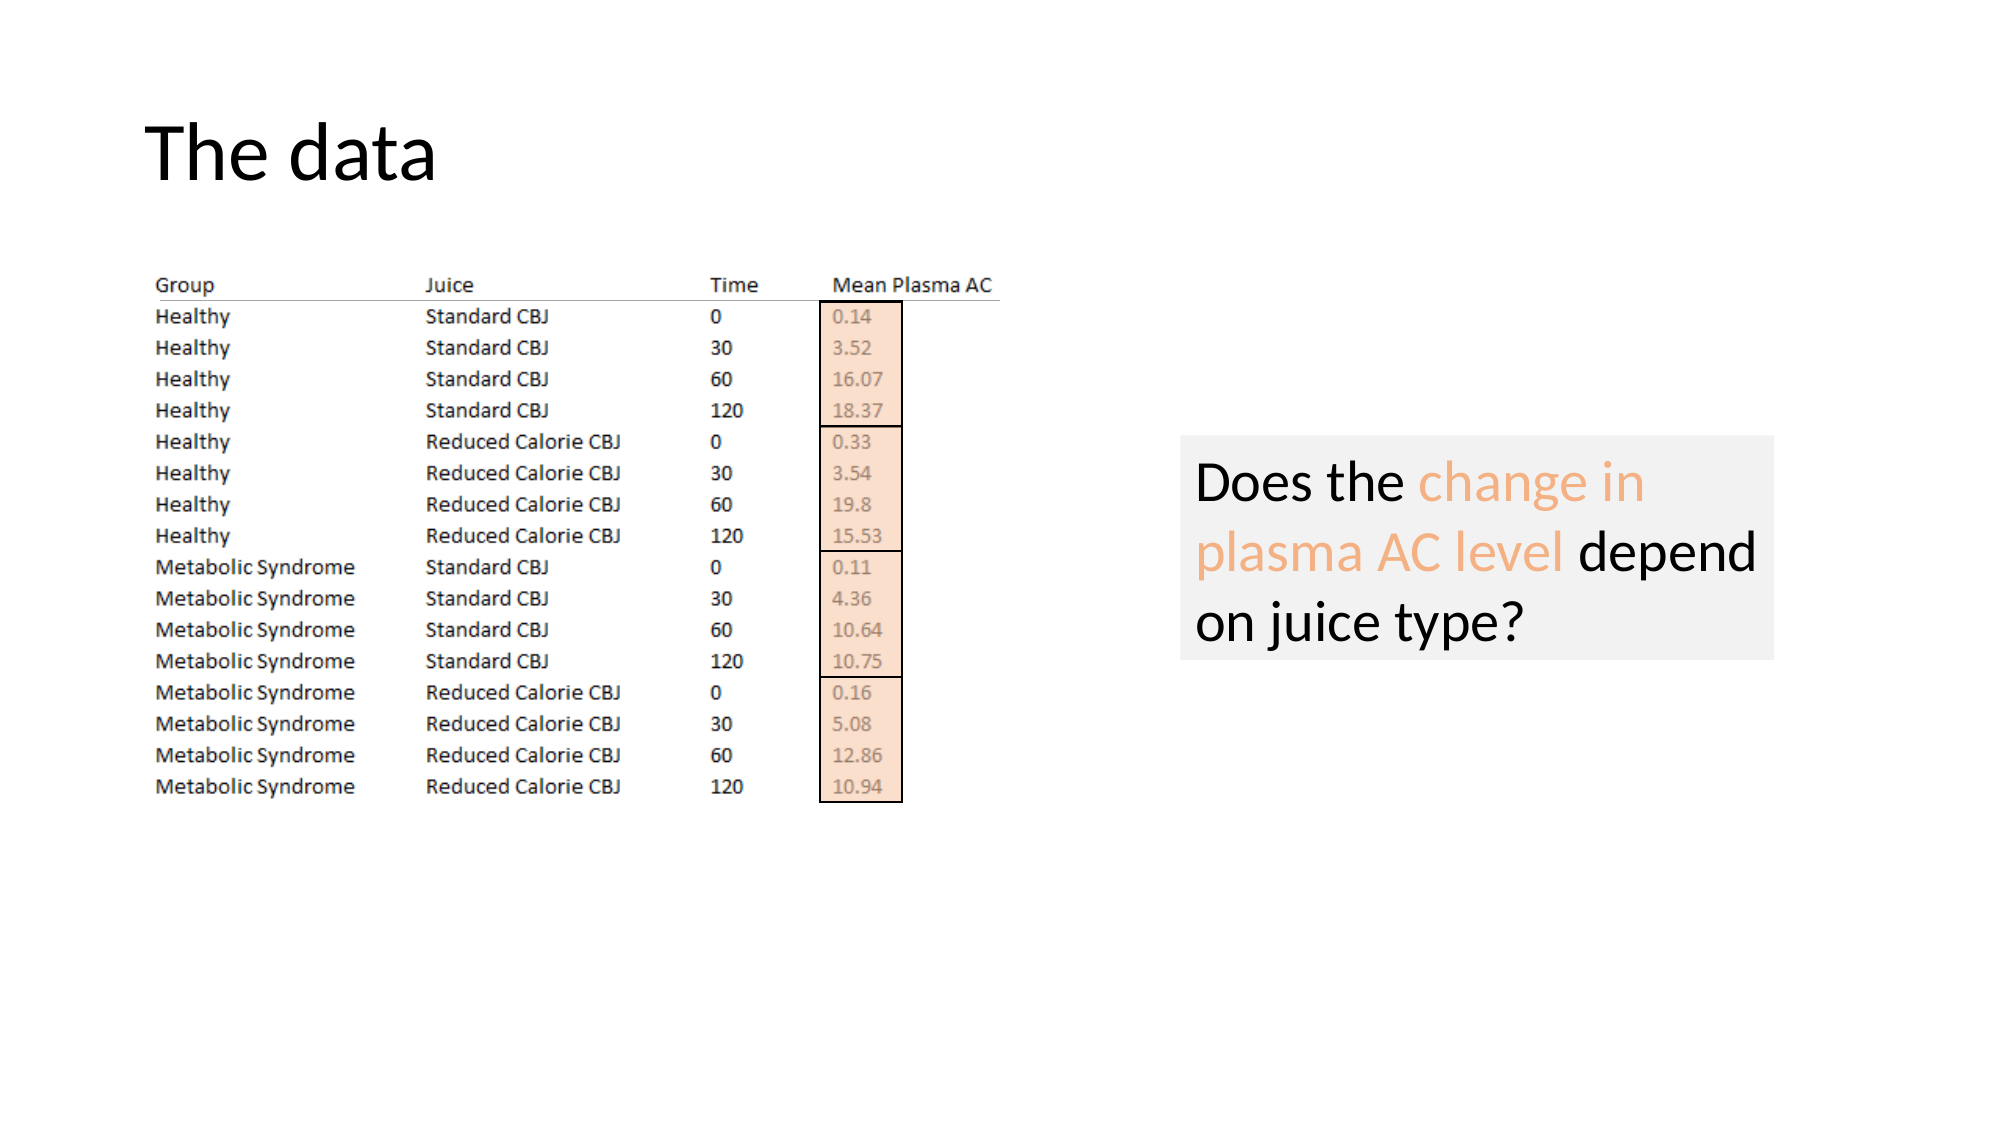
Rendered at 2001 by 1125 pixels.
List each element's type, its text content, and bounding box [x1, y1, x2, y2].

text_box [154, 272, 1000, 808]
text_box Does the change in plasma AC level depend on juice type? [1180, 435, 1775, 661]
text_box The data [129, 89, 1775, 205]
